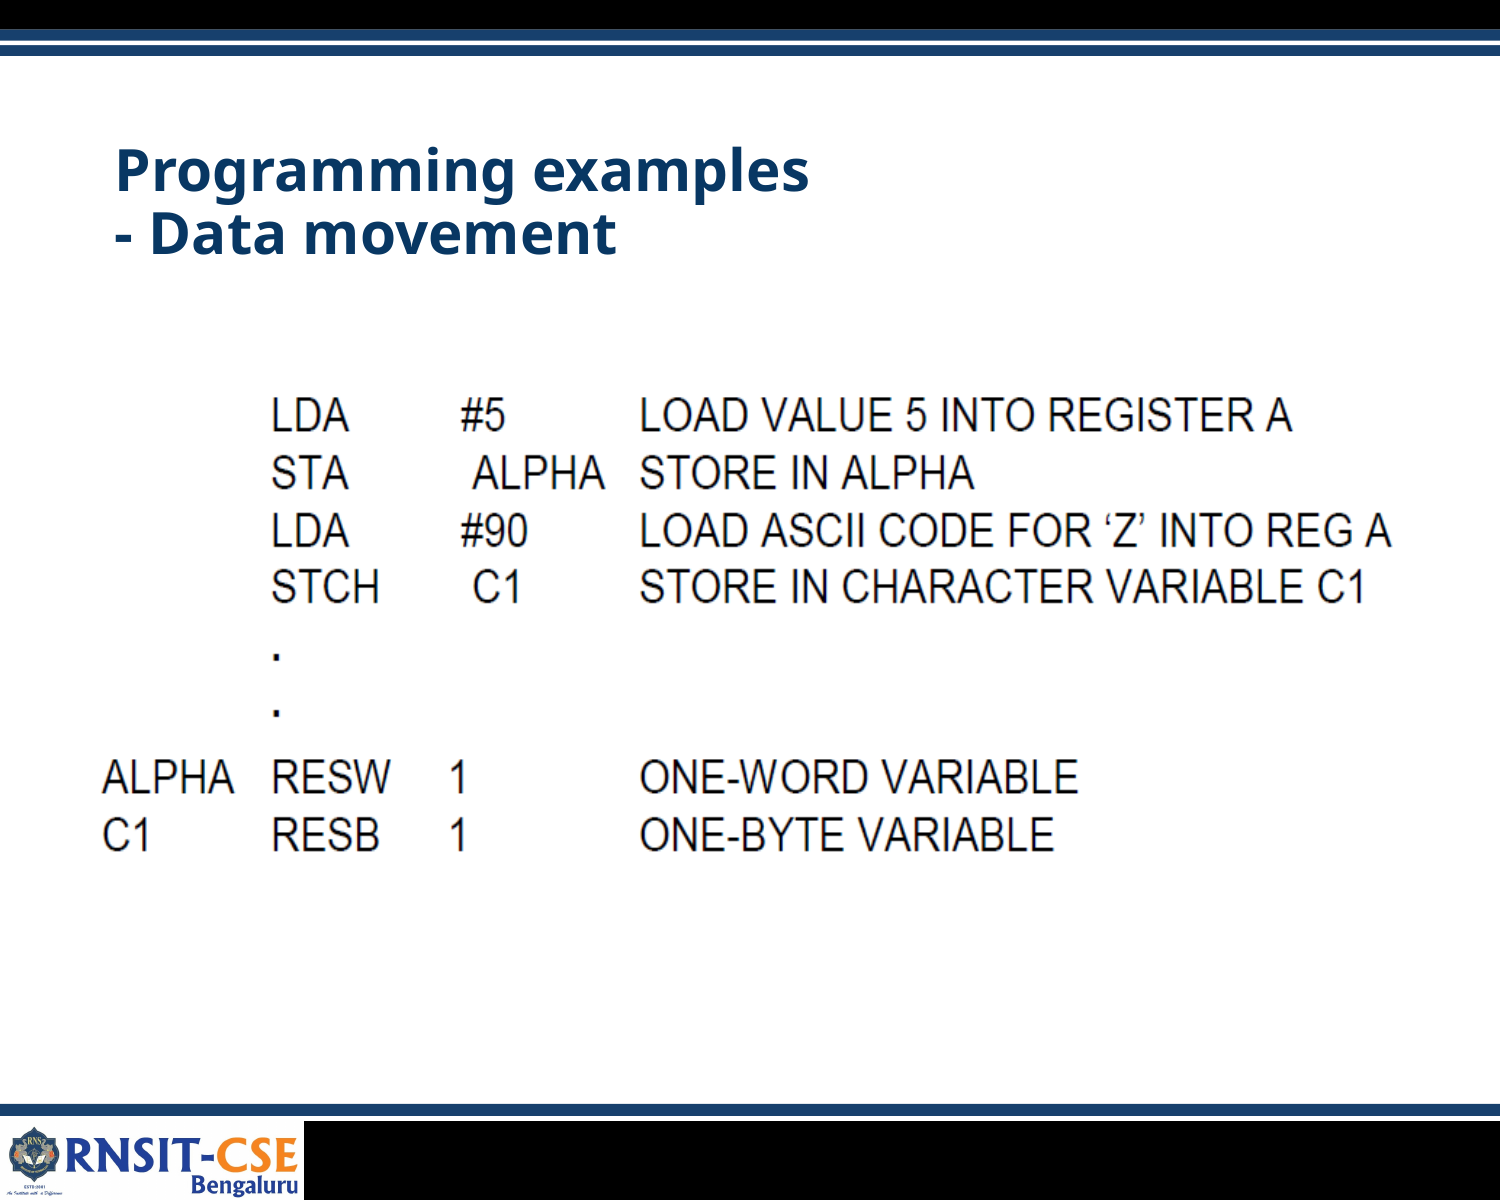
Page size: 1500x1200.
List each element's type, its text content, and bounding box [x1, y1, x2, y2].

picture [0, 1119, 304, 1200]
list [99, 361, 1413, 878]
title Programming examples - Data movement [99, 87, 1375, 275]
